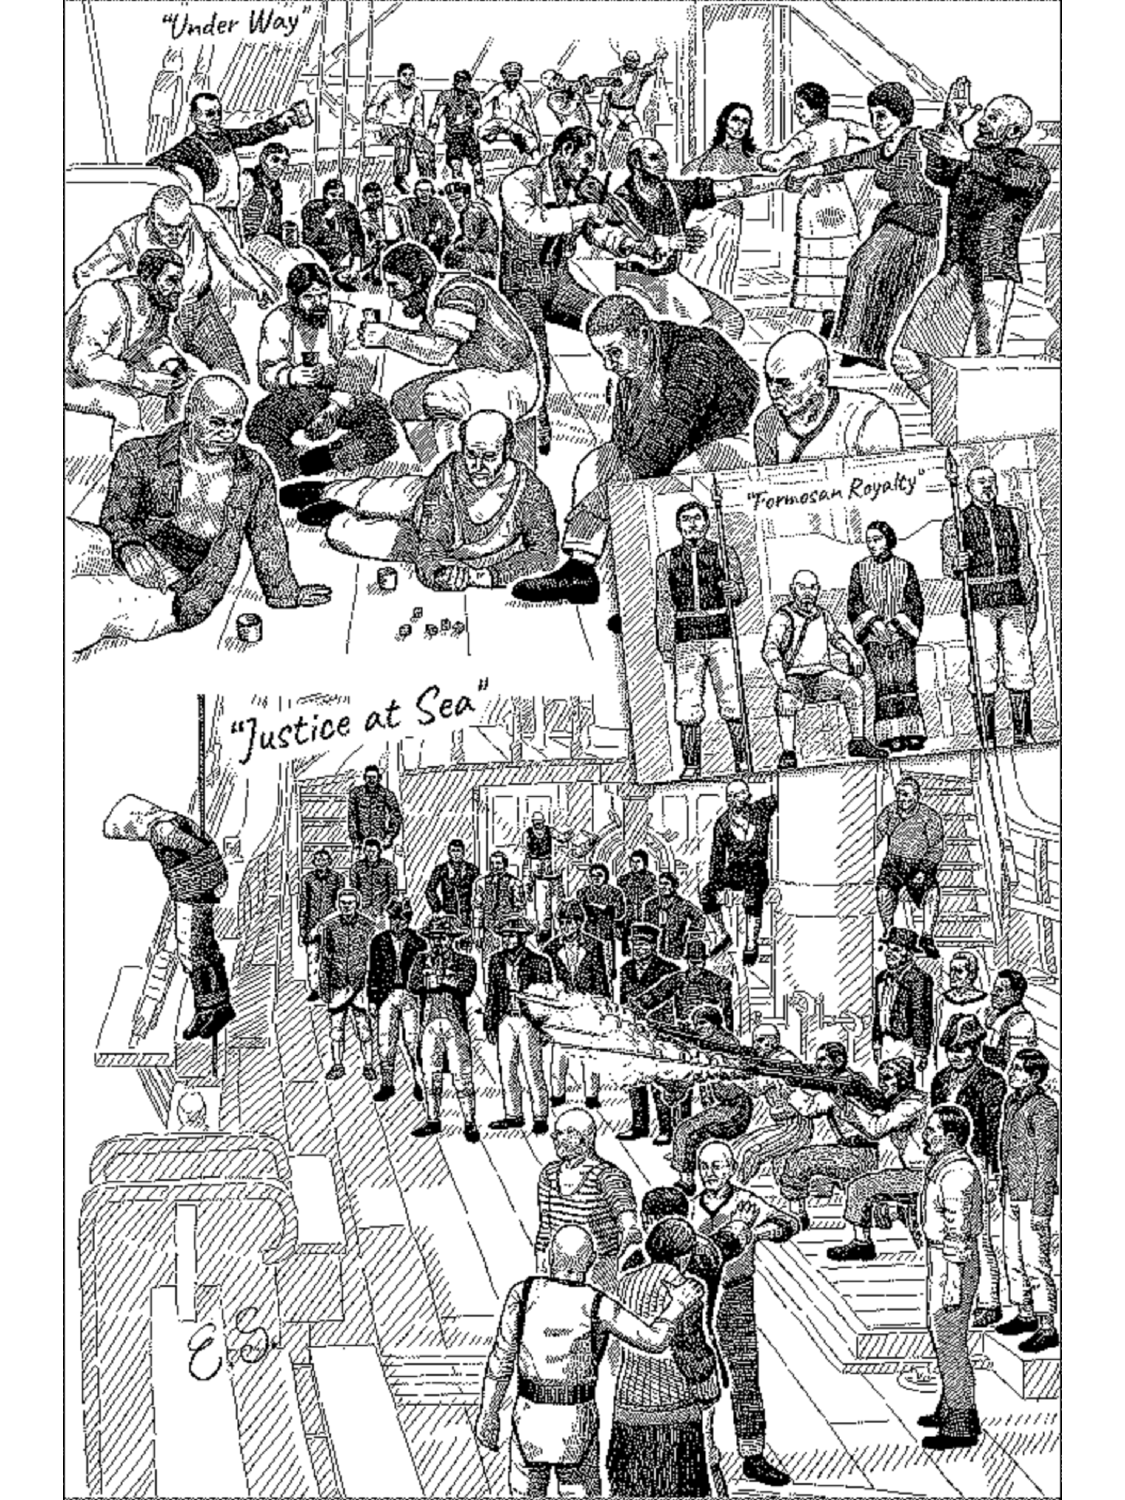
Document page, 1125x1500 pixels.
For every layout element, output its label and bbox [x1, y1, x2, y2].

picture [62, 0, 1063, 1500]
